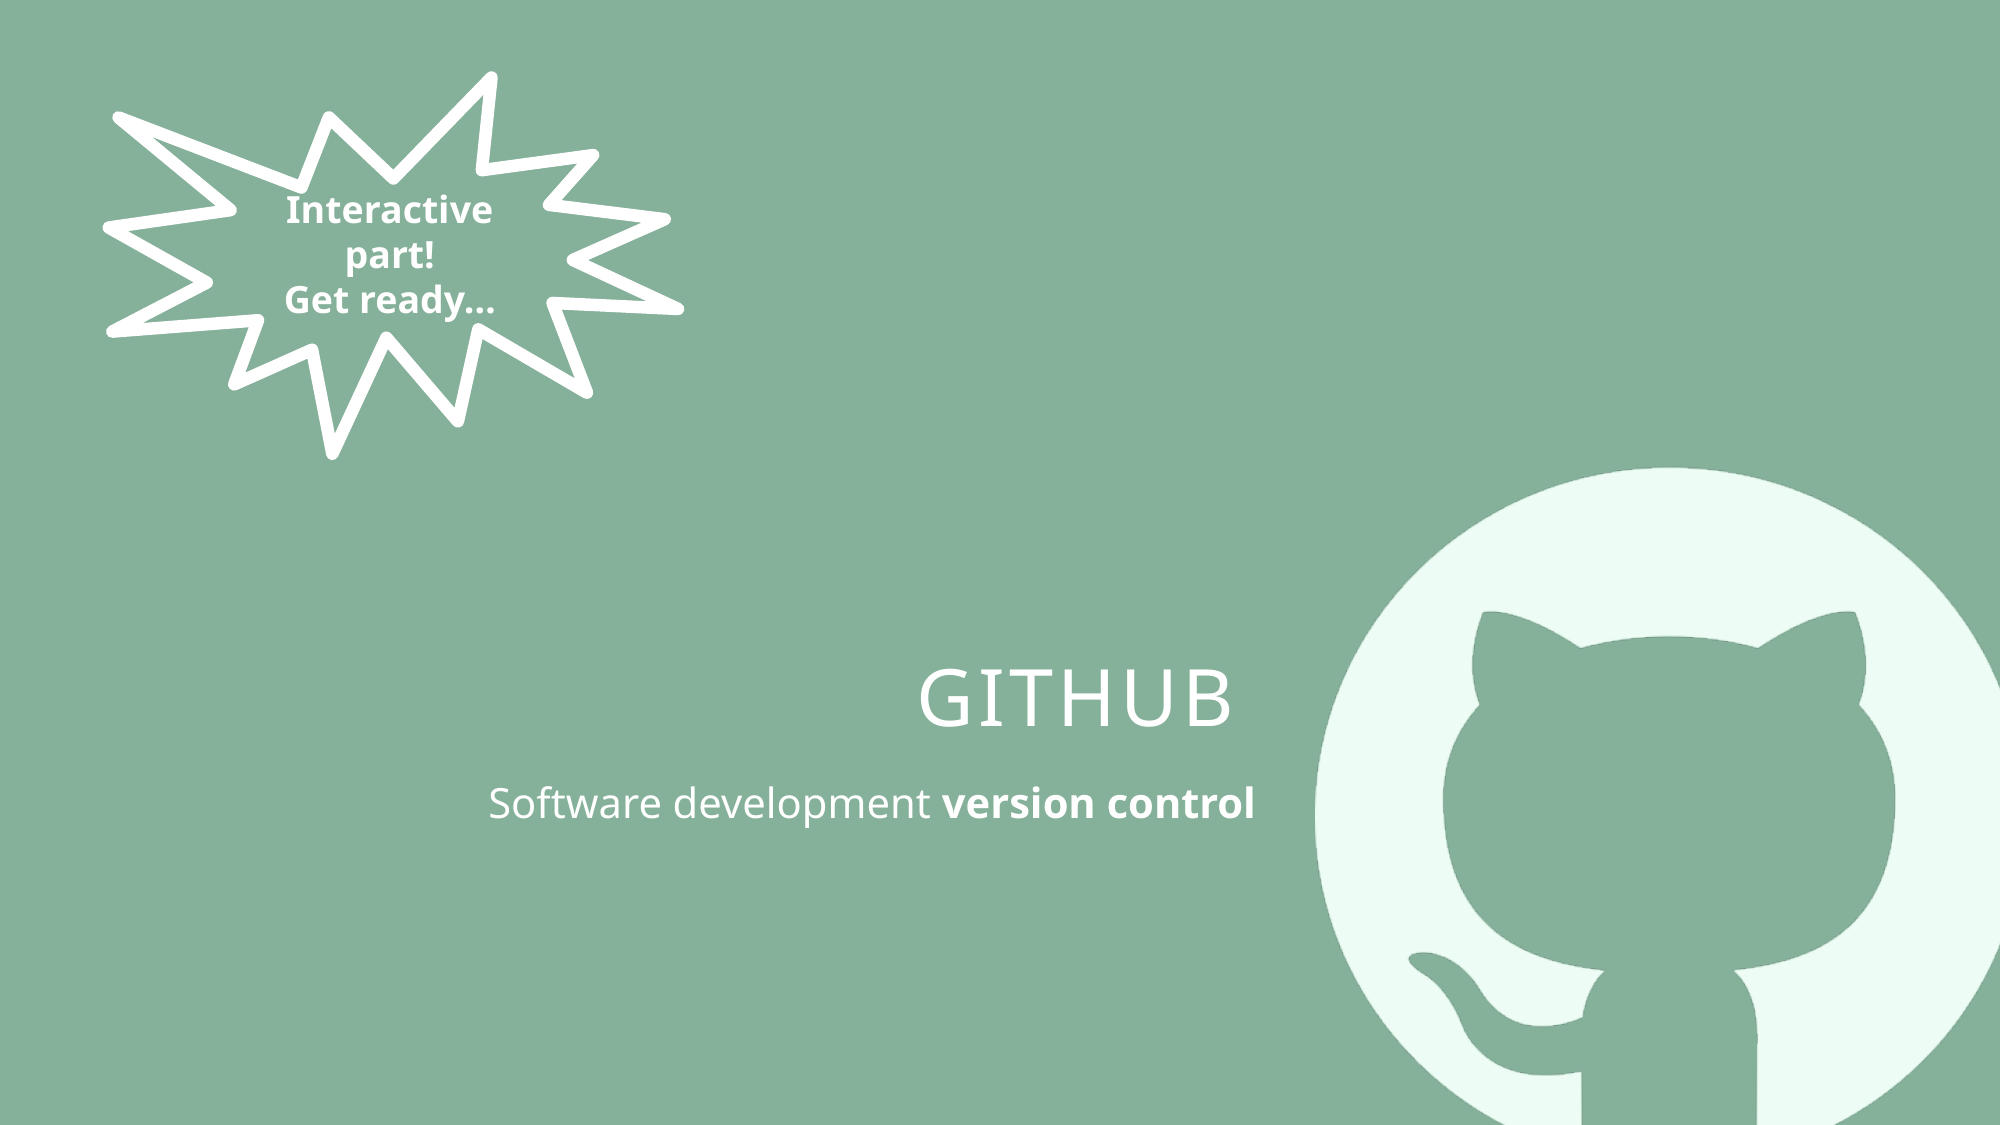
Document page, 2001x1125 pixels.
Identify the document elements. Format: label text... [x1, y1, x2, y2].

picture [1315, 453, 2000, 1125]
text_box Interactive part! Get ready… [106, 75, 681, 457]
list Software development version control [441, 769, 1304, 978]
title Github [607, 562, 1315, 838]
